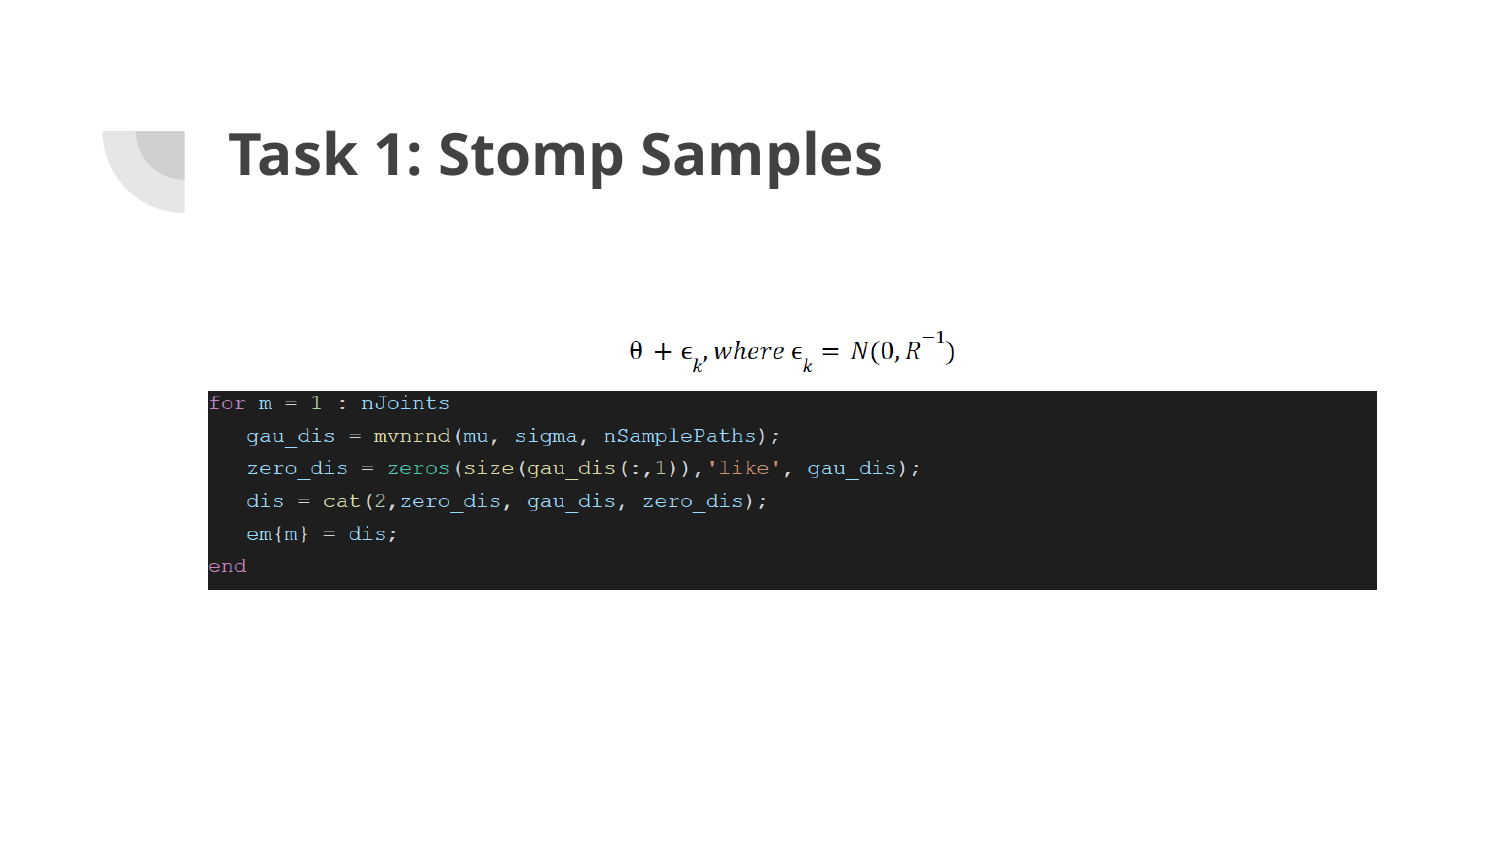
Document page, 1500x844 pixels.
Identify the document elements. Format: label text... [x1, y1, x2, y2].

picture [199, 326, 1382, 598]
title Task 1: Stomp Samples [213, 98, 1368, 263]
